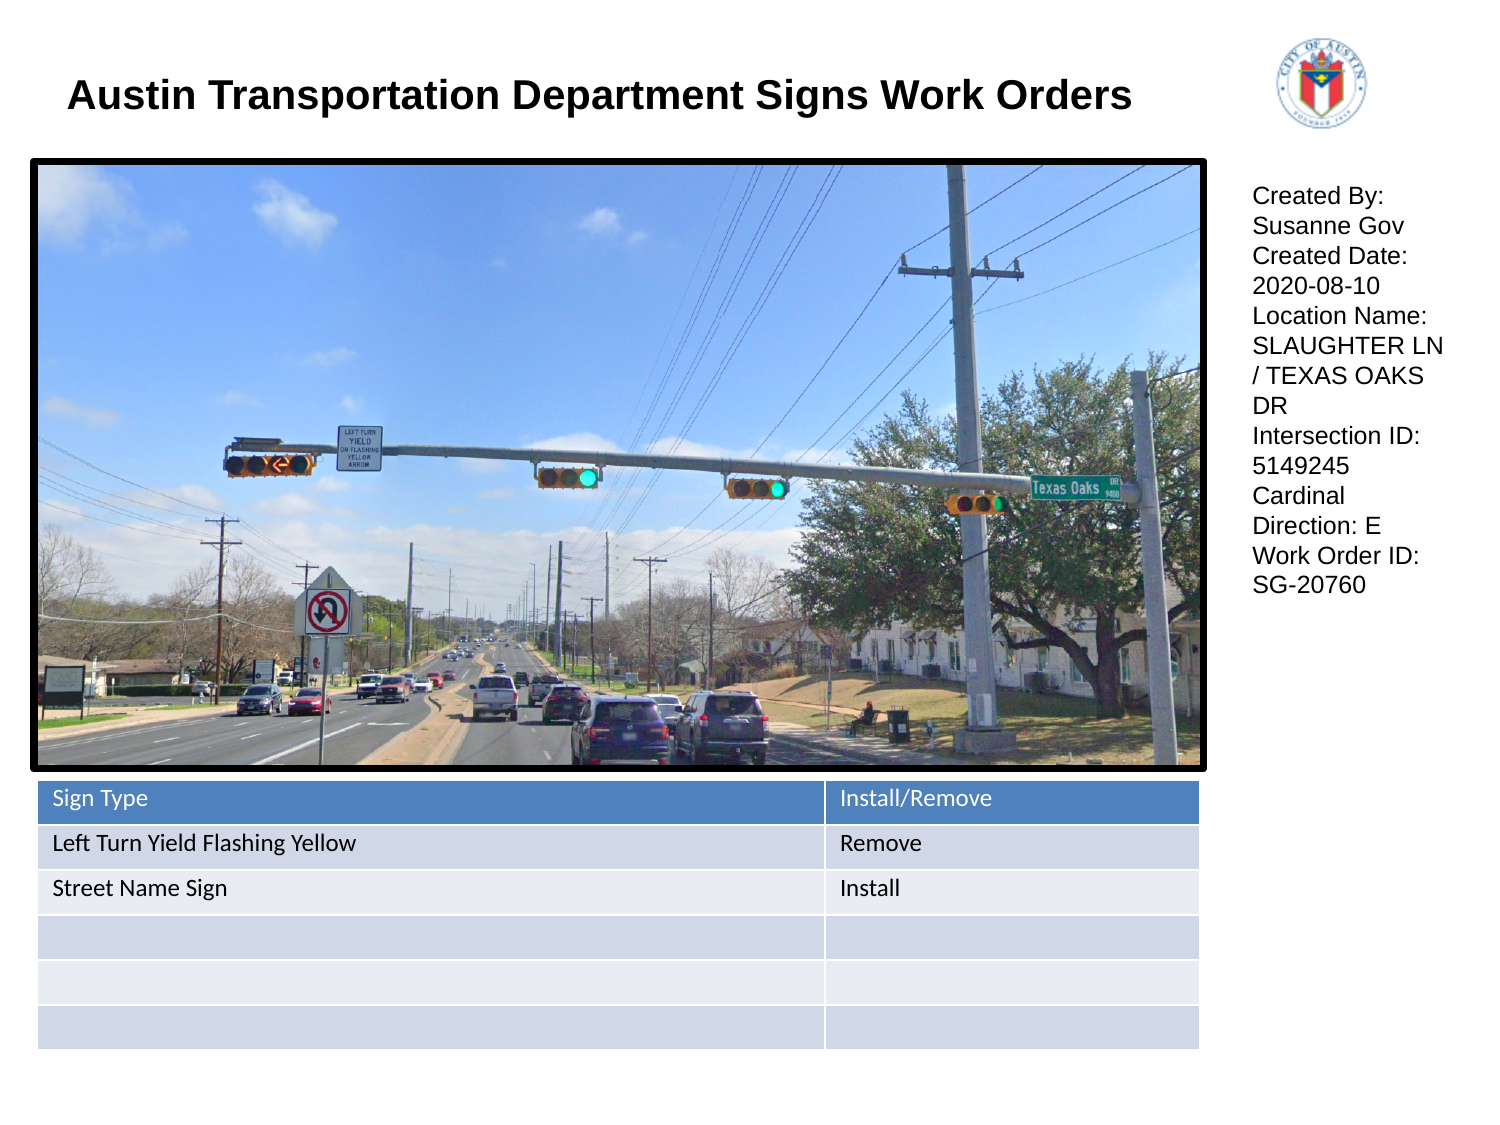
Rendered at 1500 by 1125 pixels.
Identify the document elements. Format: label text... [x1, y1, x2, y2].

table_cell Left Turn Yield Flashing Yellow [38, 826, 824, 869]
table_cell Install [826, 871, 1199, 914]
table_cell Remove [826, 826, 1199, 869]
table_cell [826, 1006, 1199, 1049]
table_cell [38, 916, 824, 959]
table_cell [38, 1006, 824, 1049]
picture [37, 164, 1201, 766]
text_box Created By: Susanne Gov Created Date: 2020-08-10 Location Name: SLAUGHTER LN / TEXAS OAKS DR Intersection ID: 5149245 Cardinal Direction: E Work Order ID: SG-20760 [1237, 172, 1463, 607]
picture [1274, 37, 1369, 132]
text_box Austin Transportation Department Signs Work Orders [51, 60, 1149, 125]
table_header Sign Type [38, 781, 824, 824]
table_cell [826, 916, 1199, 959]
table_cell [38, 961, 824, 1004]
table_header Install/Remove [826, 781, 1199, 824]
table_cell Street Name Sign [38, 871, 824, 914]
table_cell [826, 961, 1199, 1004]
